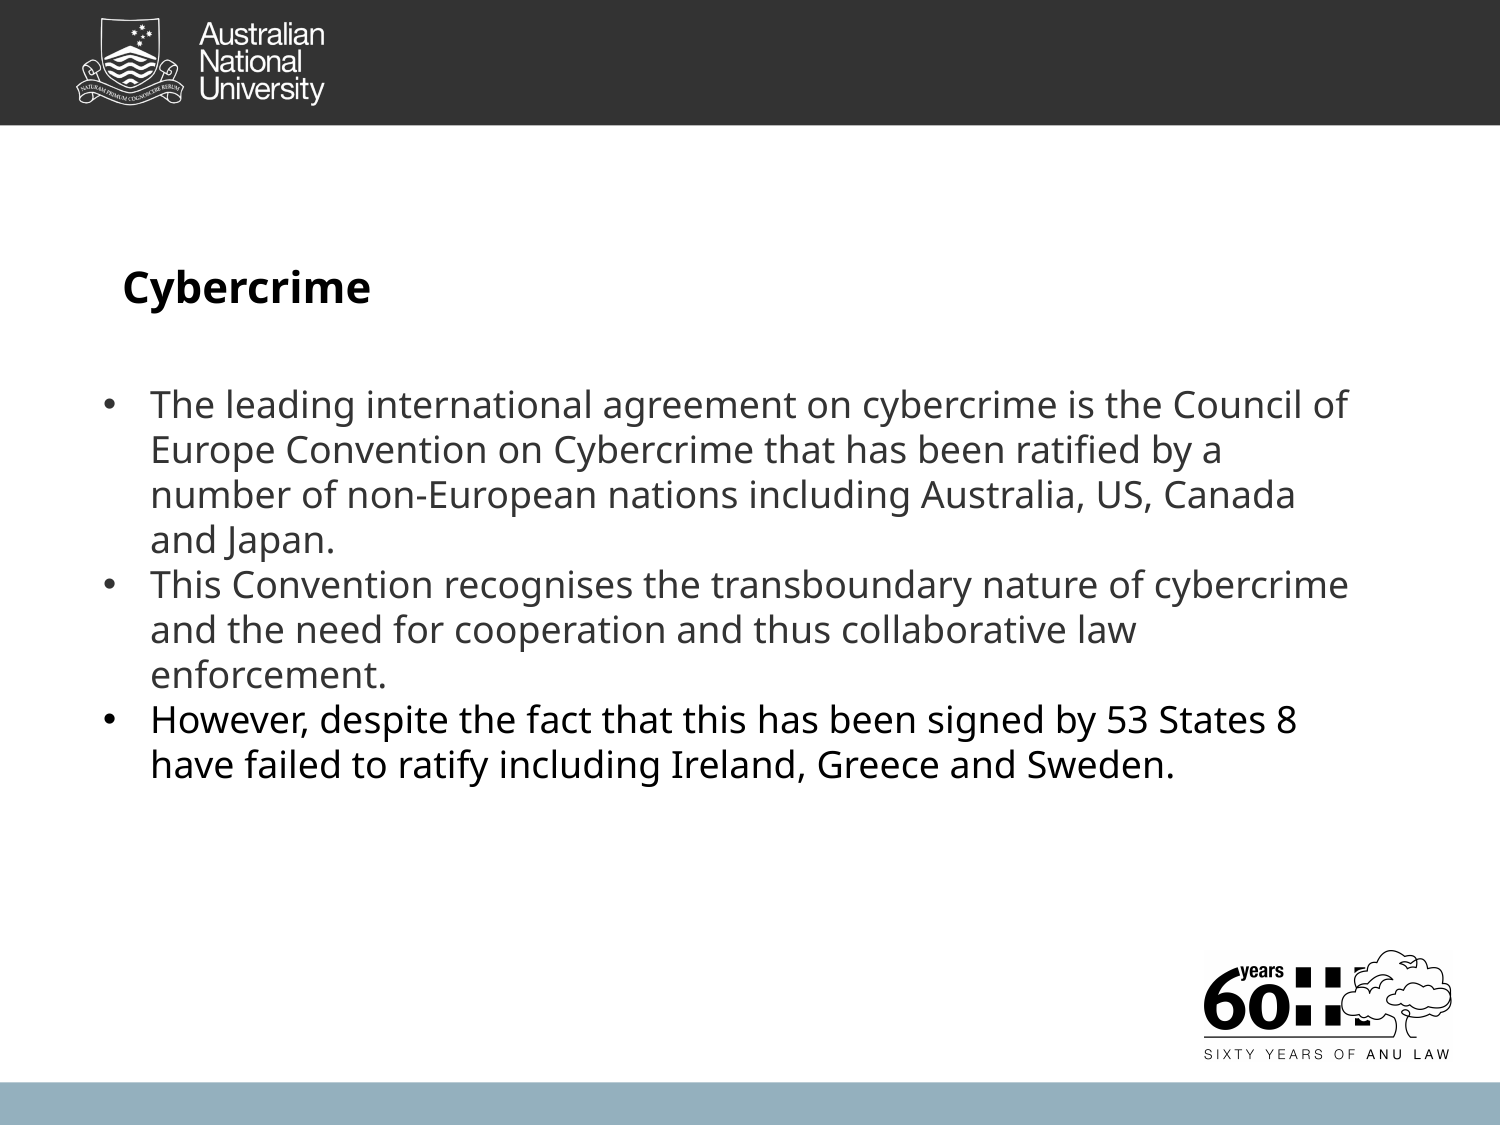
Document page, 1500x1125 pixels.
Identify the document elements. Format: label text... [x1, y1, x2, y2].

picture [76, 18, 325, 106]
text_box The leading international agreement on cybercrime is the Council of Europe Convention on Cybercrime that has been ratified by a number of non-European nations including Australia, US, Canada and Japan. This Convention recognises the transboundary nature of cybercrime and the need for cooperation and thus collaborative law enforcement. However, despite the fact that this has been signed by 53 States 8 have failed to ratify including Ireland, Greece and Sweden. [88, 373, 1388, 794]
picture [1204, 950, 1453, 1062]
text_box Cybercrime [72, 213, 1029, 320]
